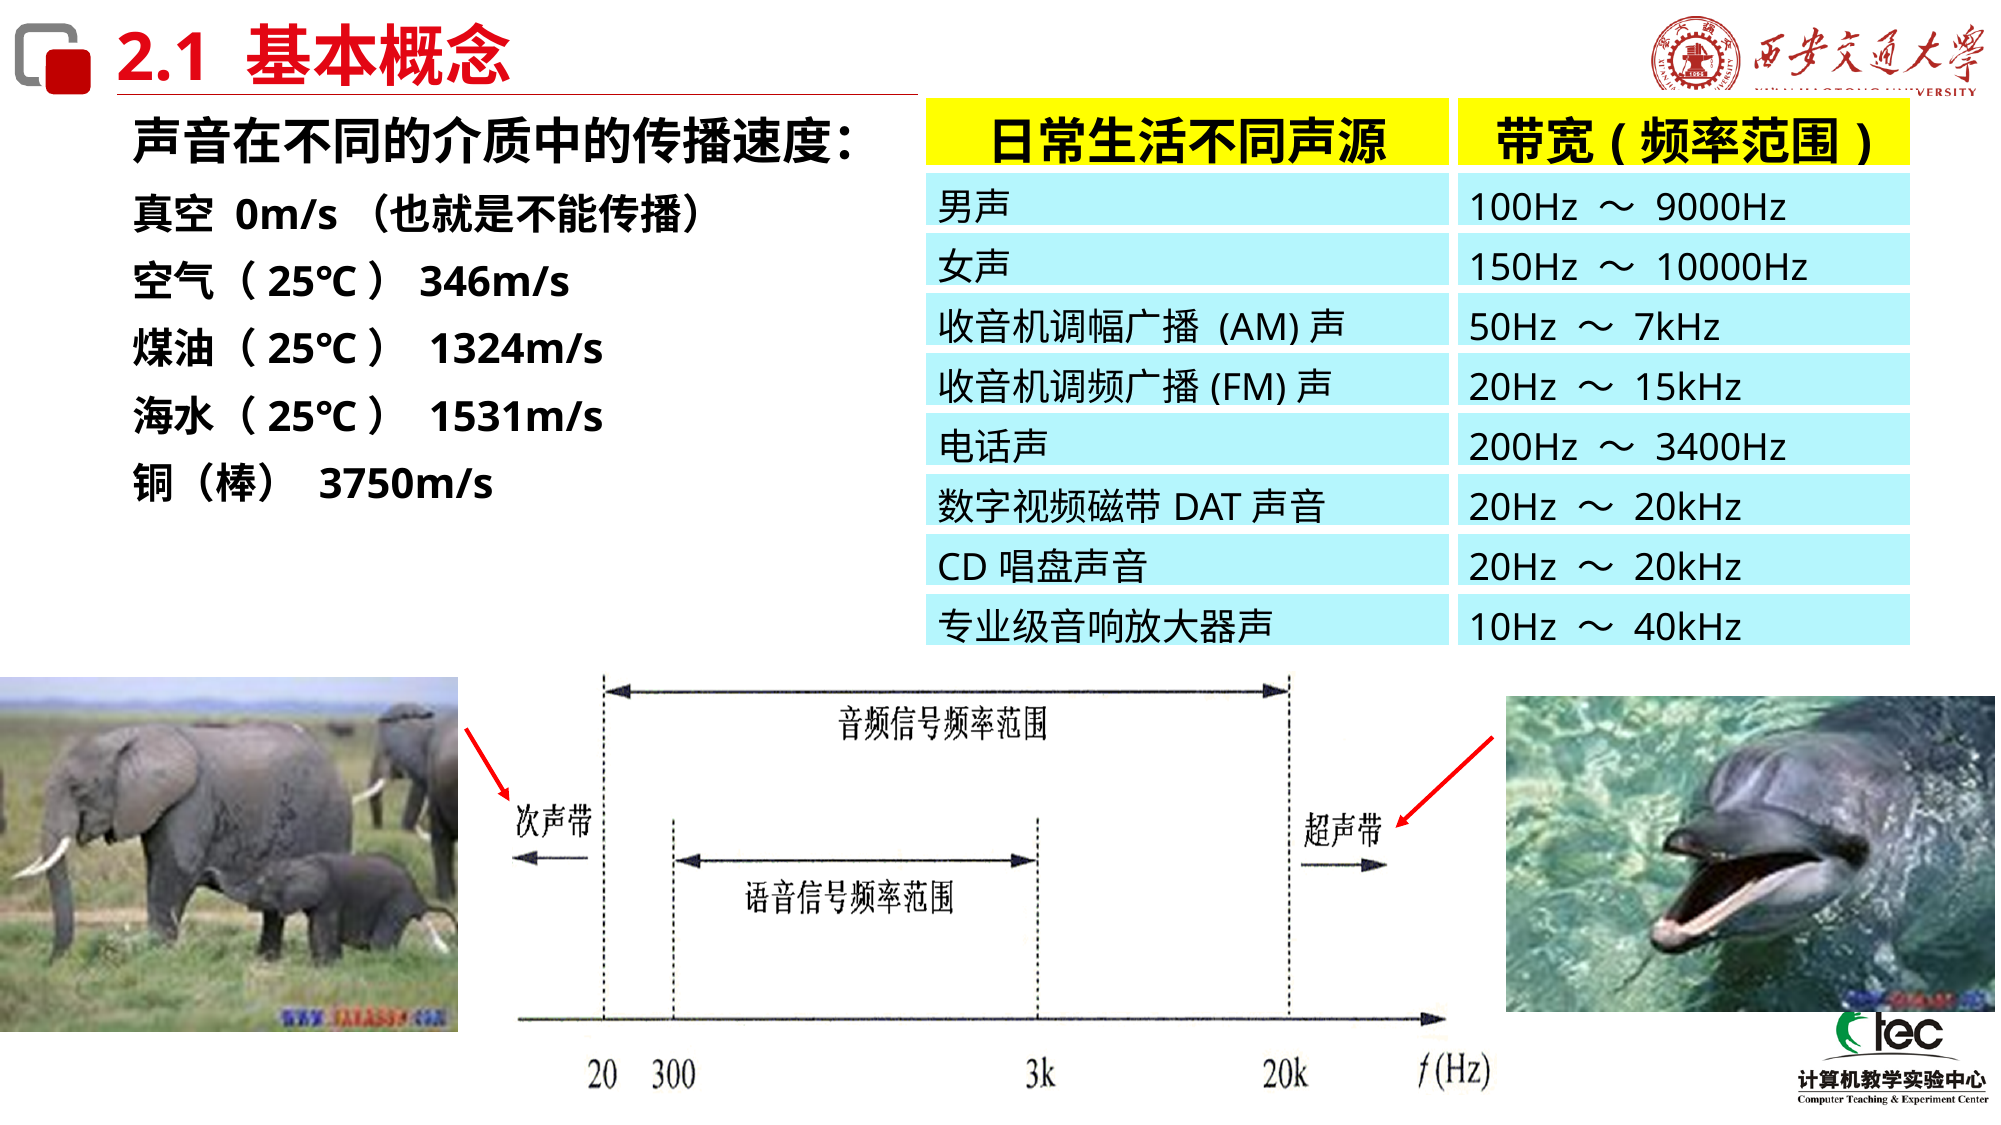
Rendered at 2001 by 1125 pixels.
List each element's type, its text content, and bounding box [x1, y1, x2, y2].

picture [1647, 12, 1995, 109]
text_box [19, 27, 91, 95]
table_header 带宽(频率范围) [1458, 98, 1910, 165]
table_cell 50Hz ～ 7kHz [1458, 293, 1910, 345]
table_cell 男声 [926, 173, 1449, 225]
table_cell 10Hz ～ 40kHz [1458, 594, 1910, 645]
table_cell 电话声 [926, 413, 1449, 465]
picture [0, 677, 458, 1032]
picture [503, 671, 1497, 1095]
table_cell 100Hz ～ 9000Hz [1458, 173, 1910, 225]
table_cell 女声 [926, 233, 1449, 285]
table_cell 150Hz ～ 10000Hz [1458, 233, 1910, 285]
table_cell 收音机调幅广播 (AM)声 [926, 293, 1449, 345]
table_cell 收音机调频广播(FM)声 [926, 353, 1449, 405]
table_cell 200Hz ～ 3400Hz [1458, 413, 1910, 465]
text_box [1395, 736, 1493, 828]
table_cell 20Hz ～ 20kHz [1458, 474, 1910, 525]
text_box 声音在不同的介质中的传播速度： 真空 0m/s（也就是不能传播） 空气（25℃）346m/s 煤油（25℃） 1324m/s 海水（25℃） 1531m/s 铜（棒） 3750m/s [117, 99, 902, 625]
table_cell CD唱盘声音 [926, 534, 1449, 585]
table_cell 20Hz ～ 15kHz [1458, 353, 1910, 405]
table_cell 20Hz ～ 20kHz [1458, 534, 1910, 585]
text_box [465, 728, 510, 802]
table_cell 专业级音响放大器声 [926, 594, 1449, 645]
table_header 日常生活不同声源 [926, 98, 1449, 165]
picture [1506, 696, 2000, 1125]
text_box 2.1 基本概念 [101, 6, 528, 102]
table_cell 数字视频磁带DAT声音 [926, 474, 1449, 525]
